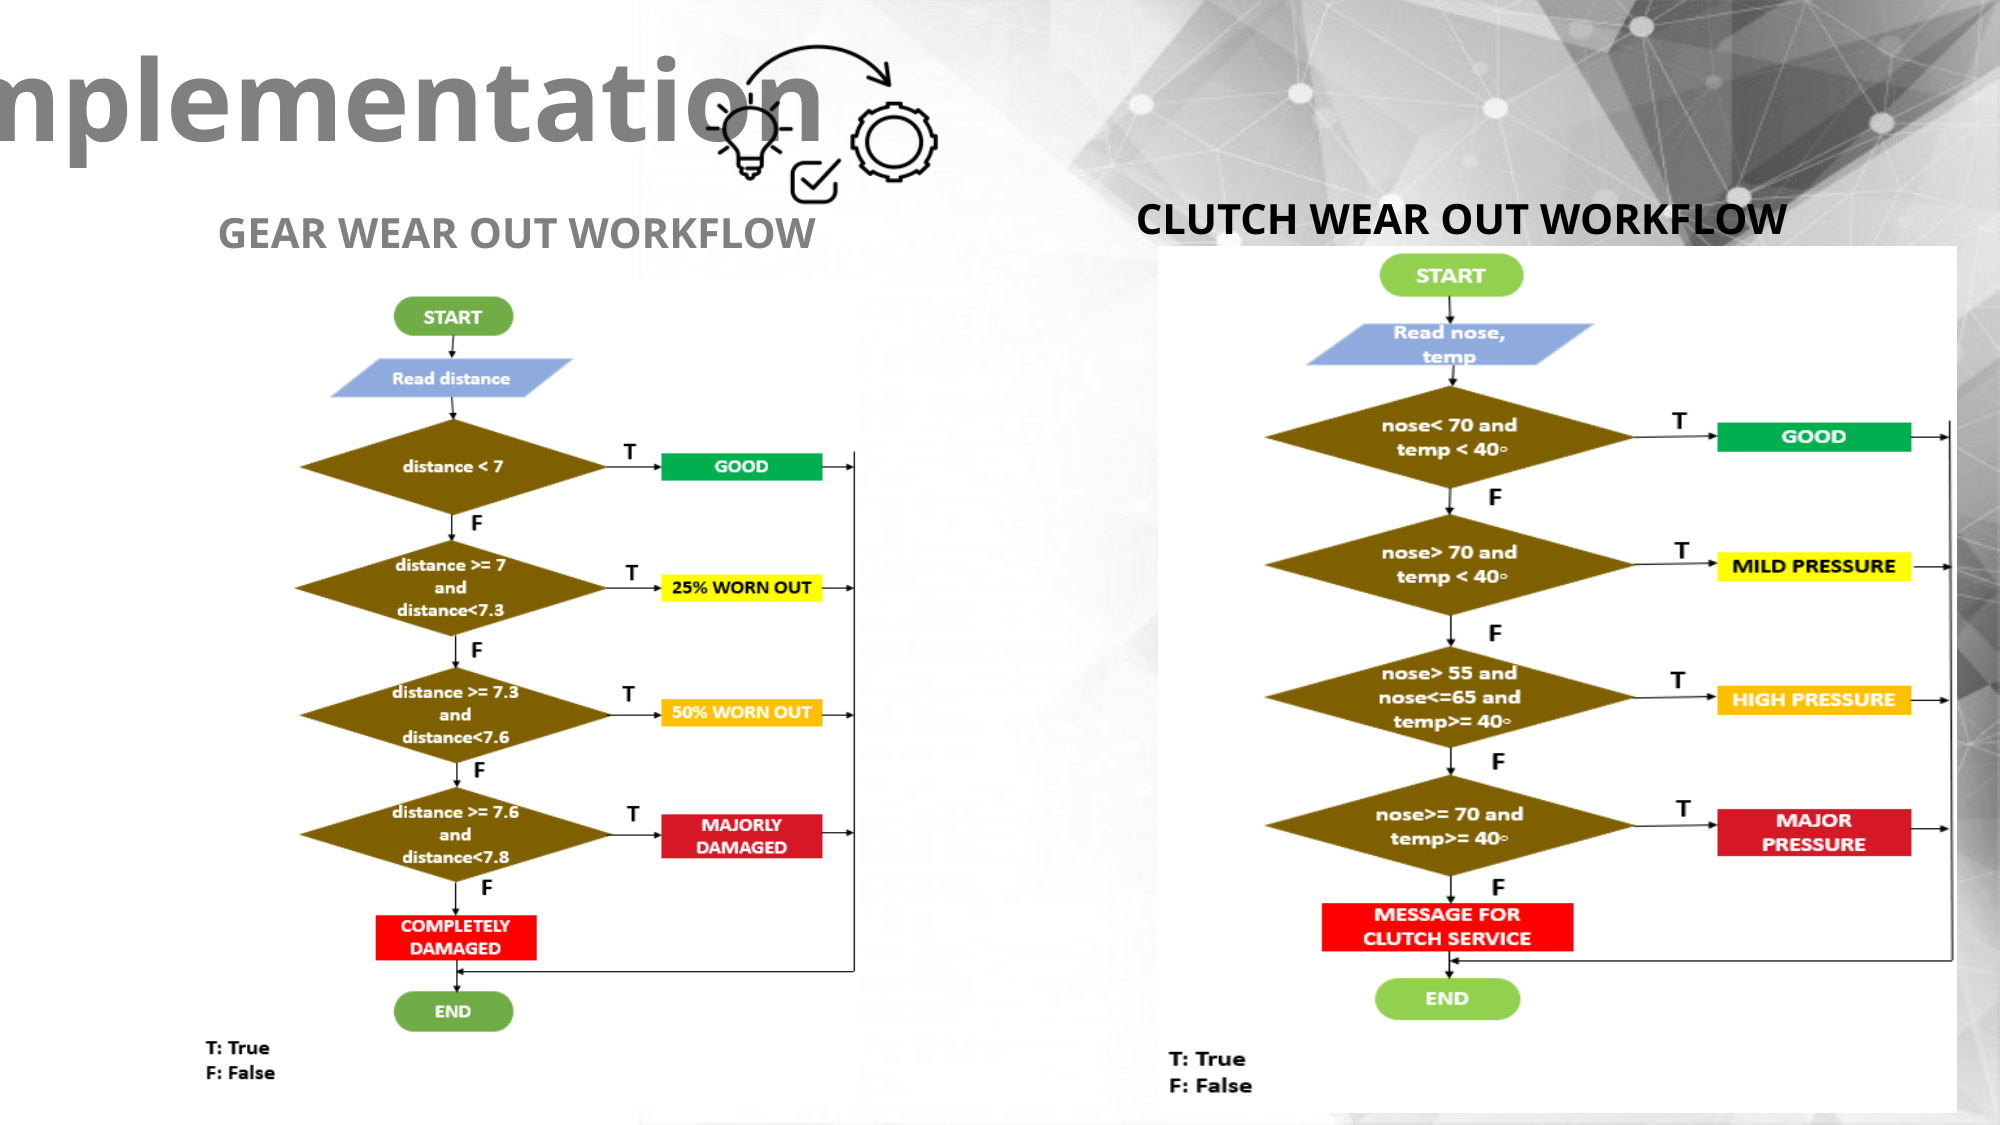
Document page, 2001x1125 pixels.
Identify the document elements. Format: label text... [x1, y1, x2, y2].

text_box Implementation [0, 21, 639, 172]
picture [185, 0, 2000, 1125]
text_box GEAR WEAR OUT WORKFLOW [202, 199, 639, 265]
